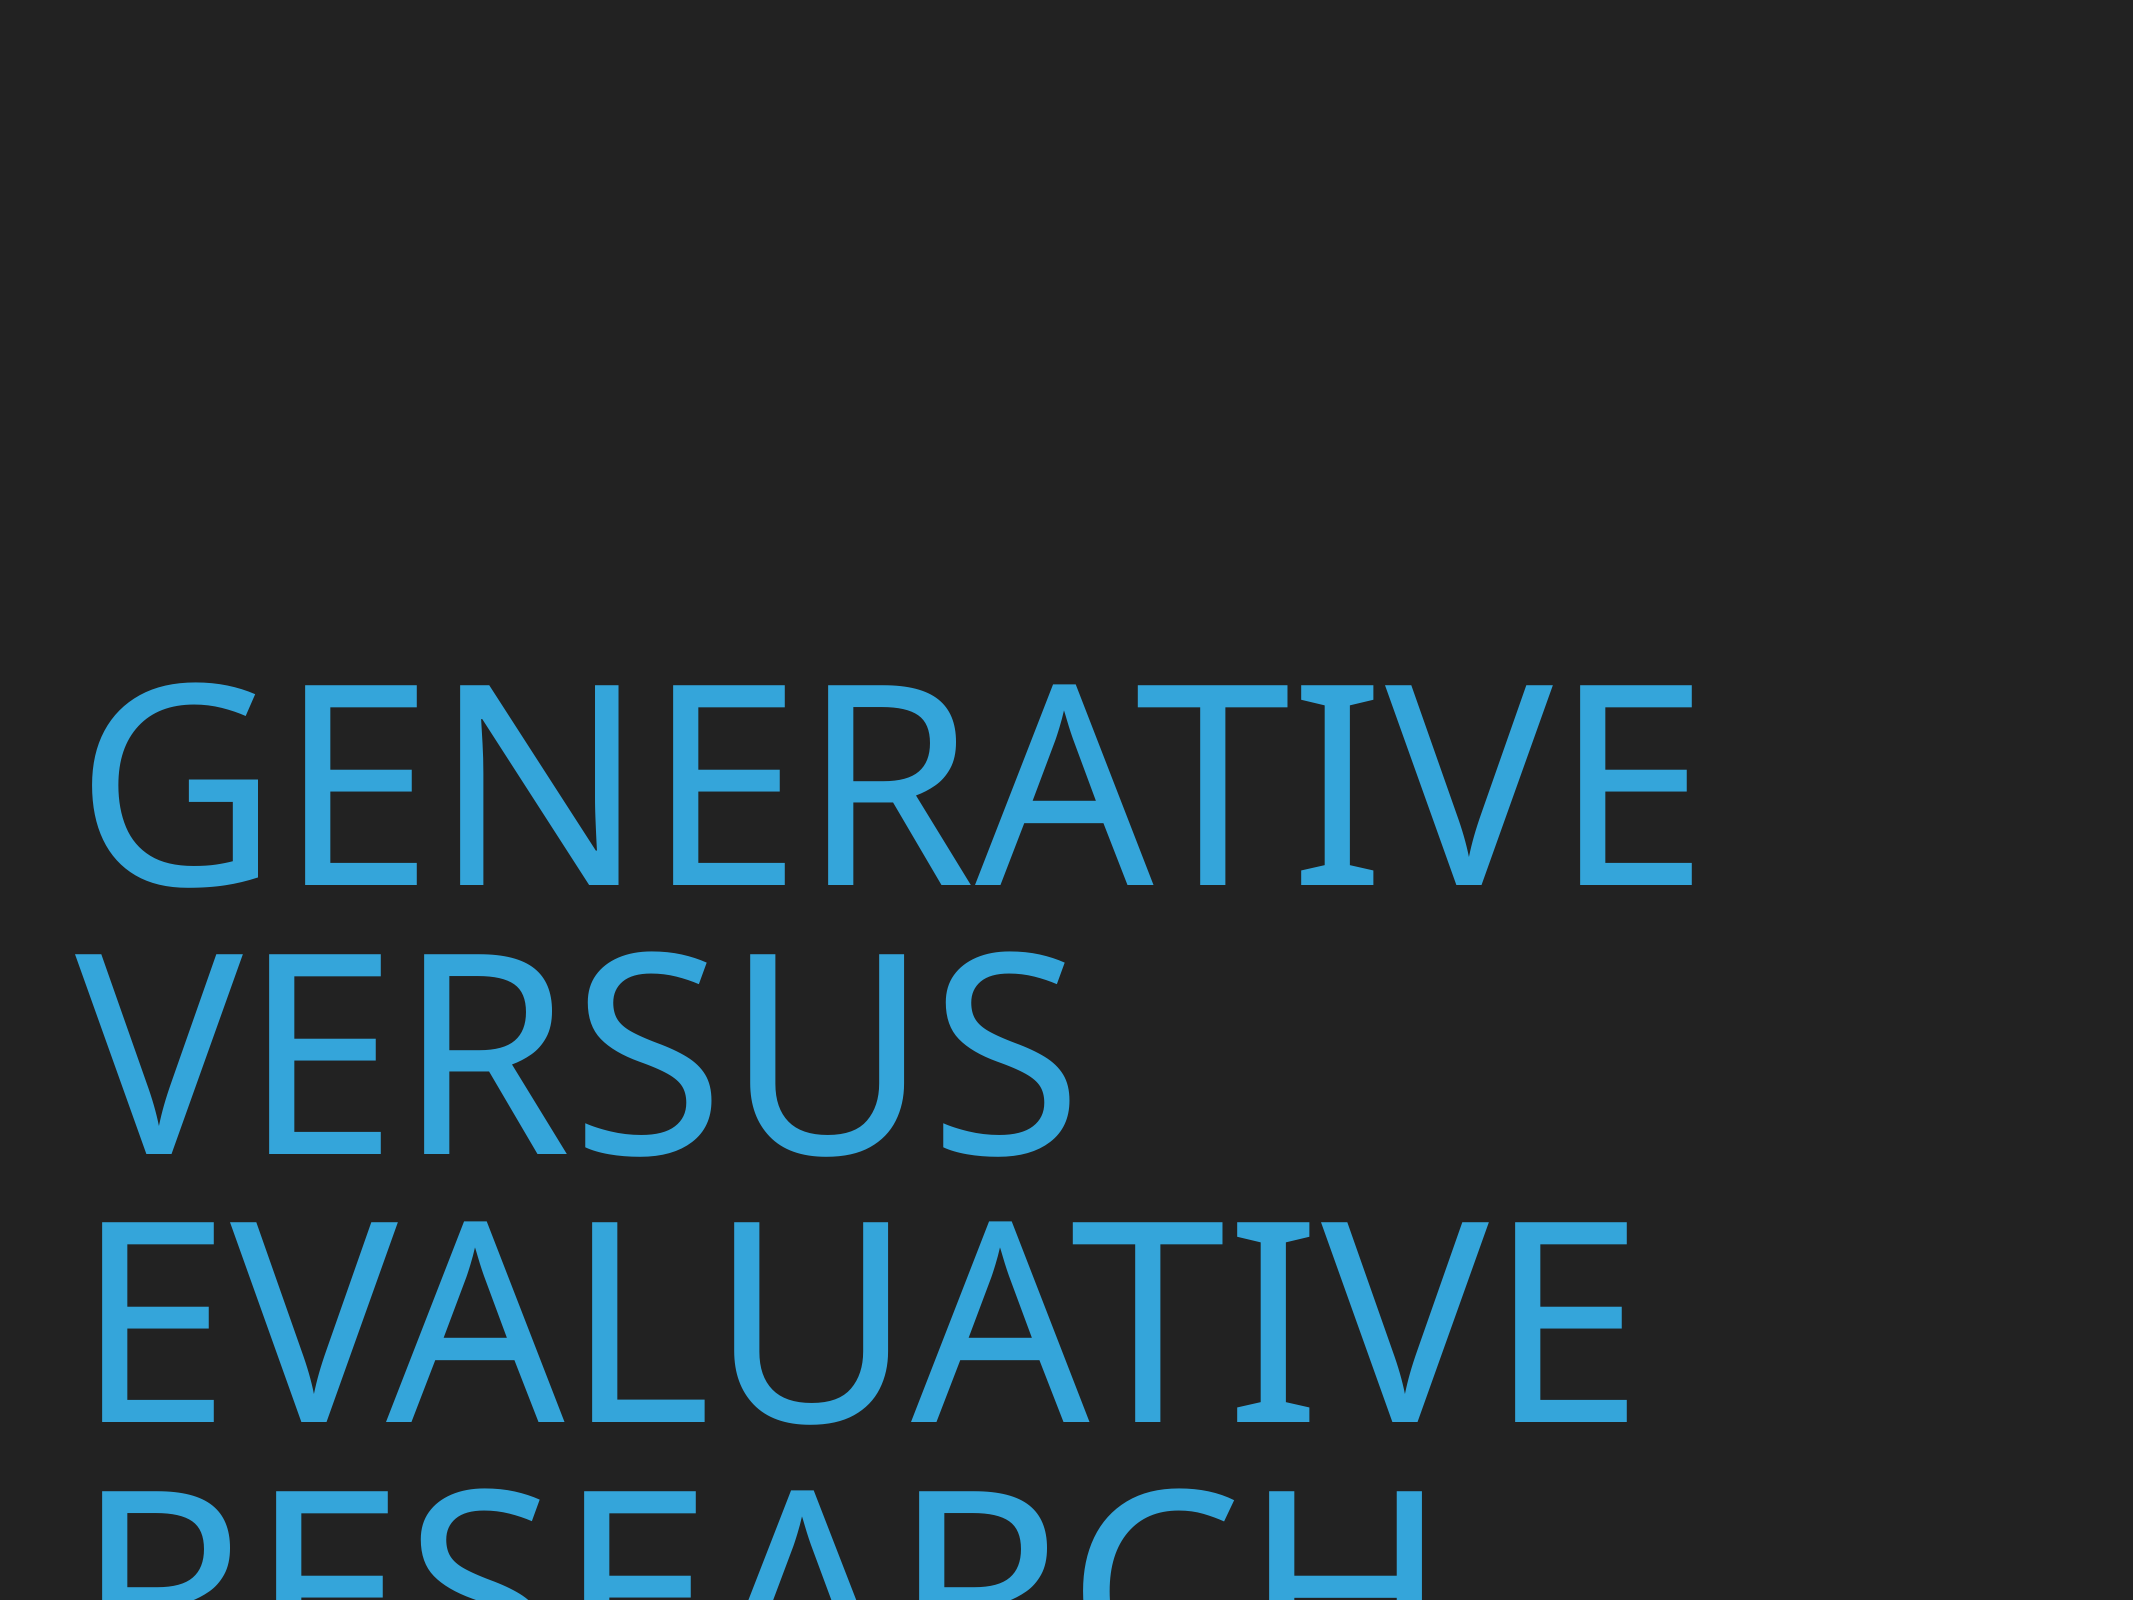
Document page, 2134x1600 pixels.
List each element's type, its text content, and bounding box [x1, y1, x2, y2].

title Generative versus evaluative research [66, 661, 2068, 1405]
